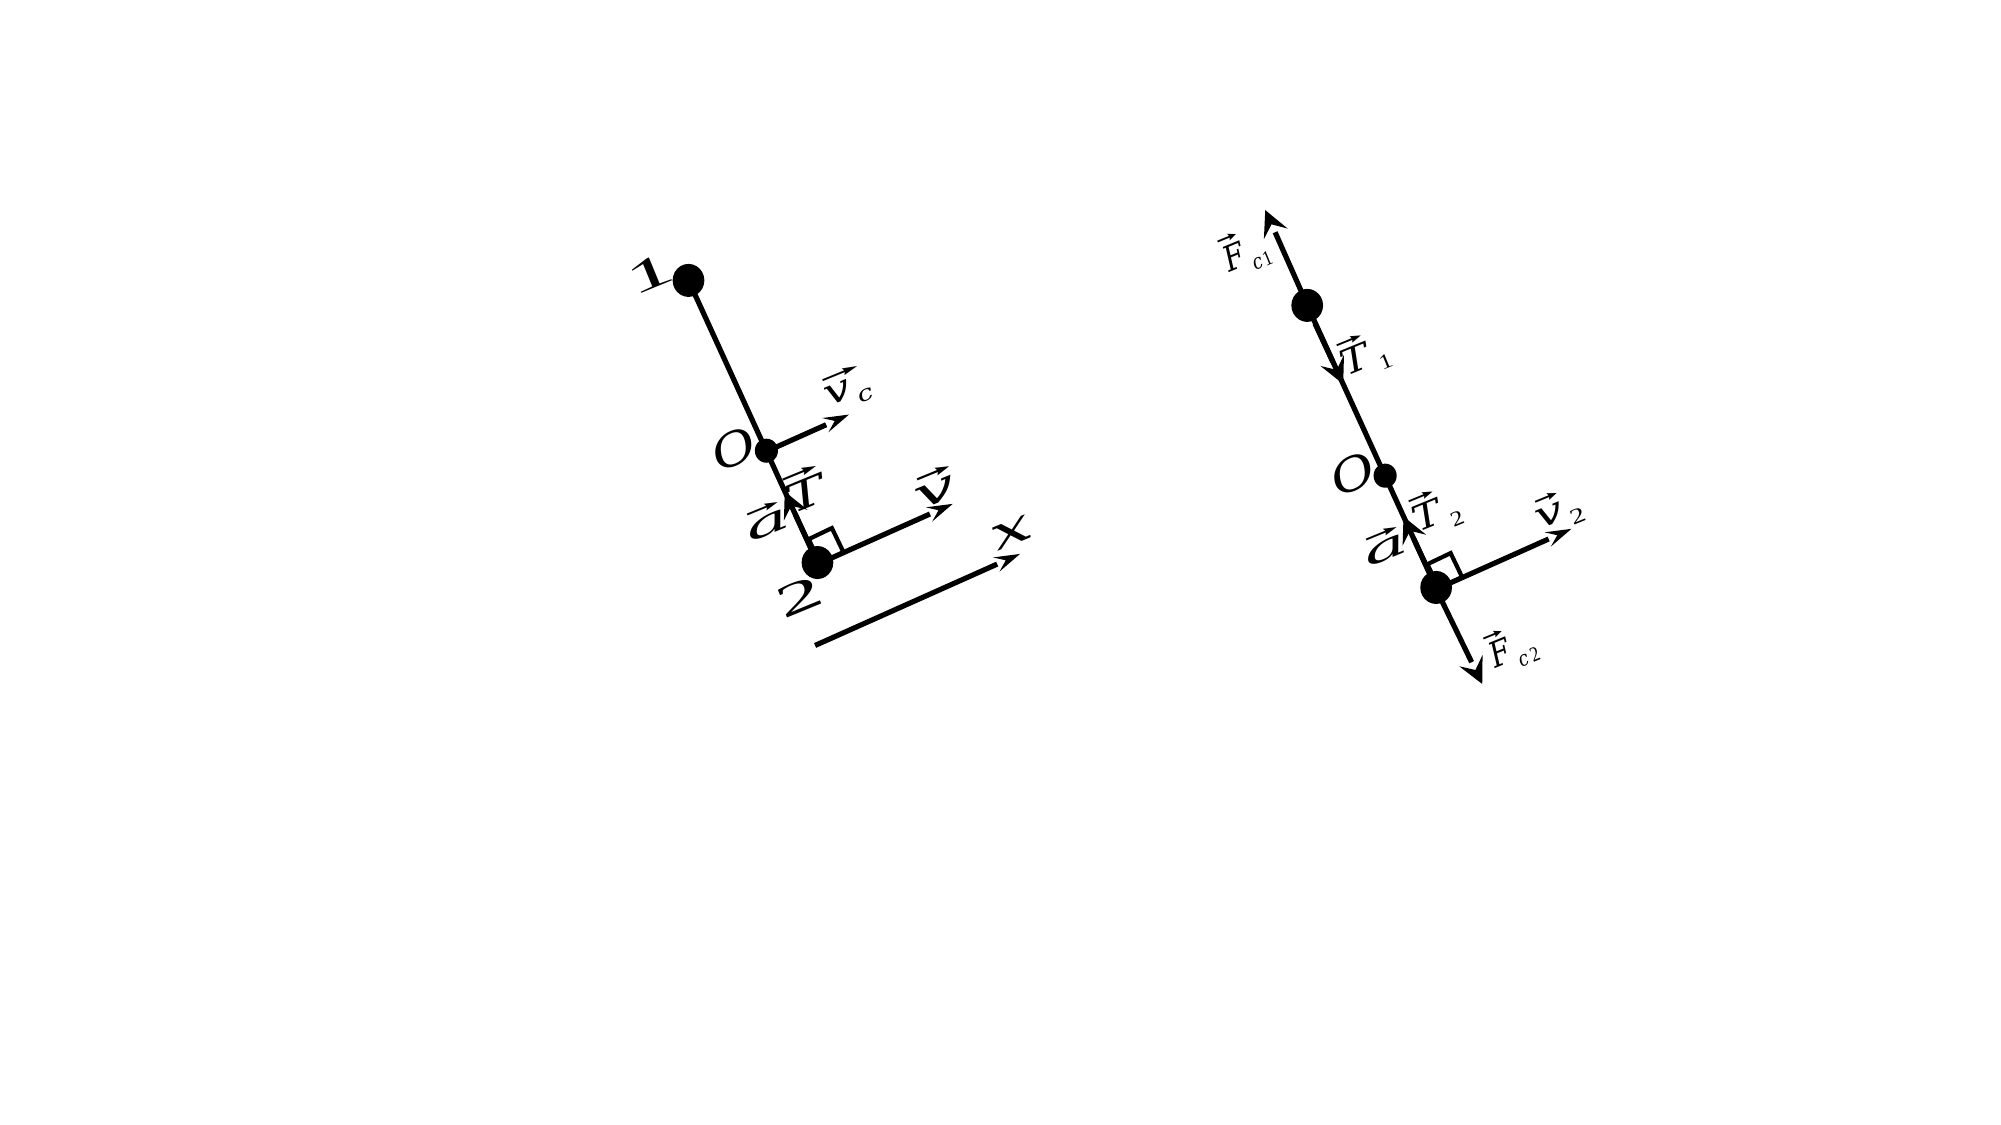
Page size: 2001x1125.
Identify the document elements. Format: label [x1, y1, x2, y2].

text_box [1442, 601, 1483, 684]
text_box [1420, 583, 1452, 604]
text_box [1307, 305, 1434, 583]
text_box [672, 264, 705, 297]
text_box [1265, 210, 1304, 296]
text_box [801, 558, 814, 579]
text_box [1291, 289, 1323, 322]
text_box [1434, 551, 1453, 590]
text_box [1451, 528, 1572, 583]
text_box [769, 414, 849, 450]
text_box [784, 491, 812, 551]
text_box [688, 280, 816, 558]
text_box [1315, 323, 1344, 384]
text_box [832, 503, 953, 553]
text_box [814, 553, 1020, 646]
text_box [816, 526, 832, 553]
text_box [1403, 516, 1431, 576]
